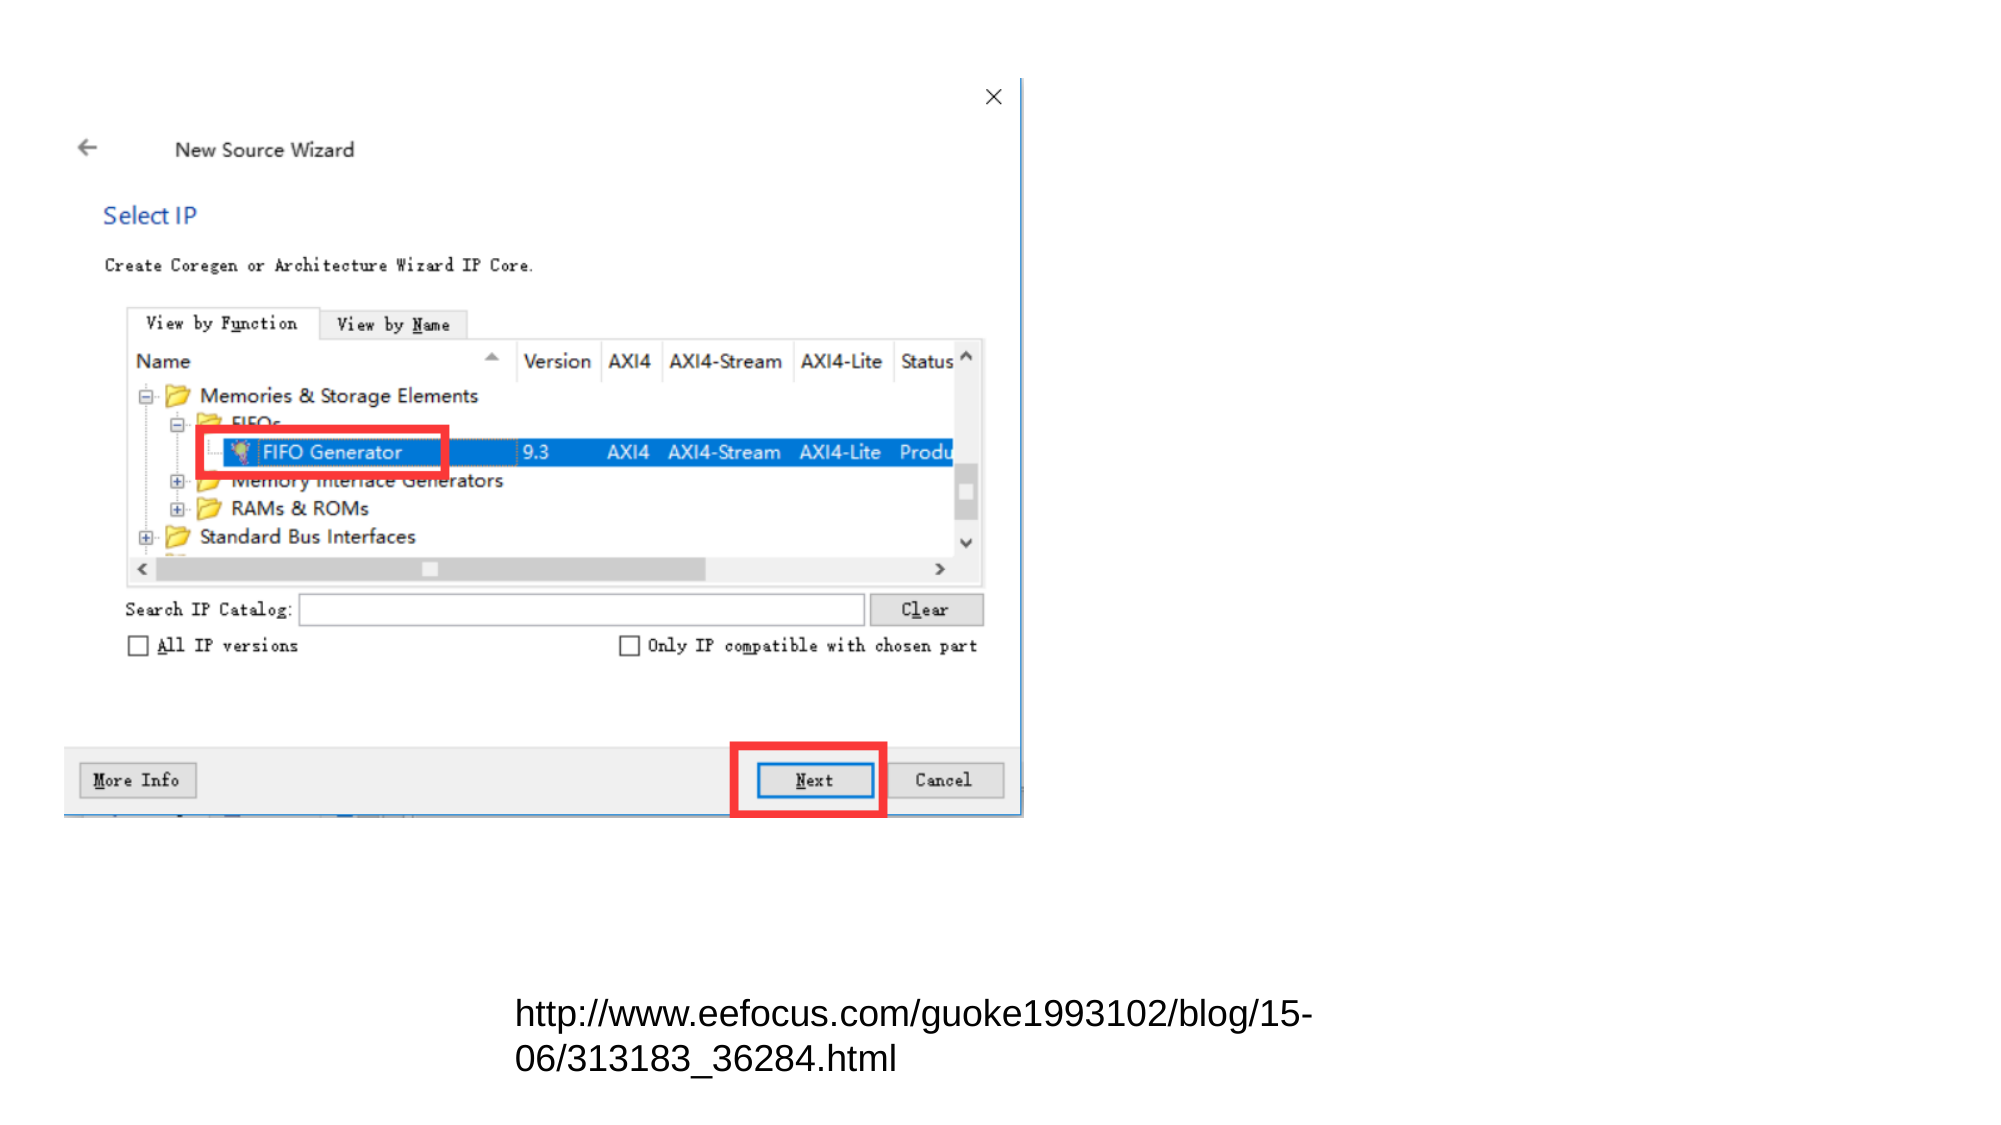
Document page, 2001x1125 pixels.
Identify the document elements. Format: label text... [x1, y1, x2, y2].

text_box http://www.eefocus.com/guoke1993102/blog/15-06/313183_36284.html [500, 981, 1500, 1087]
picture [64, 78, 1024, 818]
